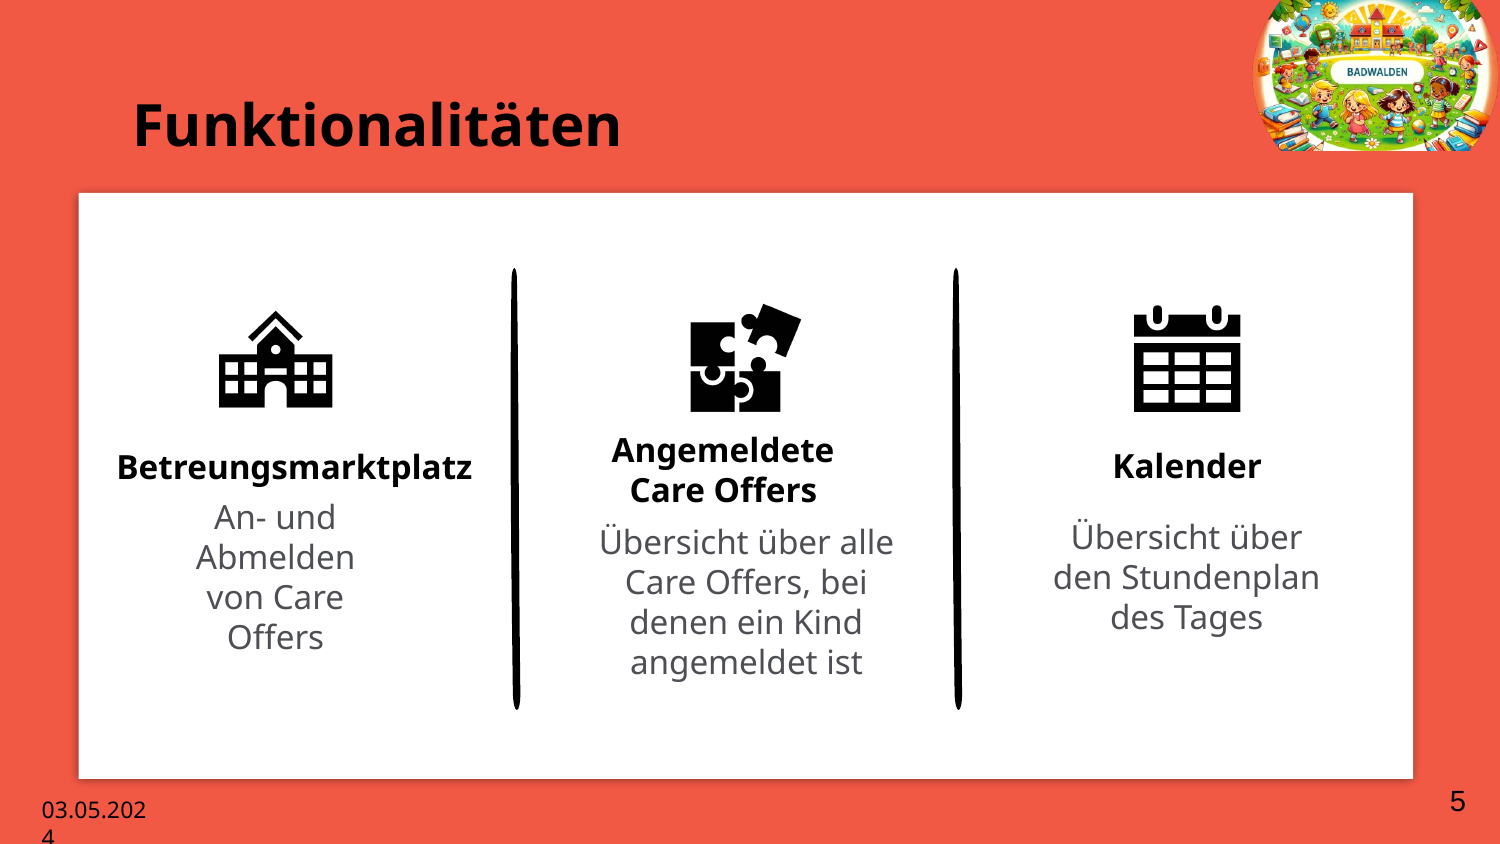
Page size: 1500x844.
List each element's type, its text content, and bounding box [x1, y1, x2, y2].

text_box [78, 192, 1414, 779]
picture [1250, 0, 1500, 151]
picture [200, 283, 352, 435]
title Funktionalitäten [116, 72, 1383, 167]
text_box [510, 268, 521, 711]
subtitle Betreungsmarktplatz [90, 445, 500, 487]
subtitle Angemeldete Care Offers [574, 448, 873, 490]
slide_number 5 [1391, 767, 1482, 832]
subtitle Kalender [1001, 445, 1374, 486]
subtitle An- und Abmelden von Care Offers [148, 529, 403, 624]
picture [1111, 283, 1263, 434]
text_box 03.05.2024 [26, 788, 174, 844]
text_box [952, 268, 963, 711]
subtitle Übersicht über den Stundenplan des Tages [1034, 529, 1340, 624]
picture [670, 283, 821, 434]
subtitle Übersicht über alle Care Offers, bei denen ein Kind angemeldet ist [560, 554, 933, 648]
